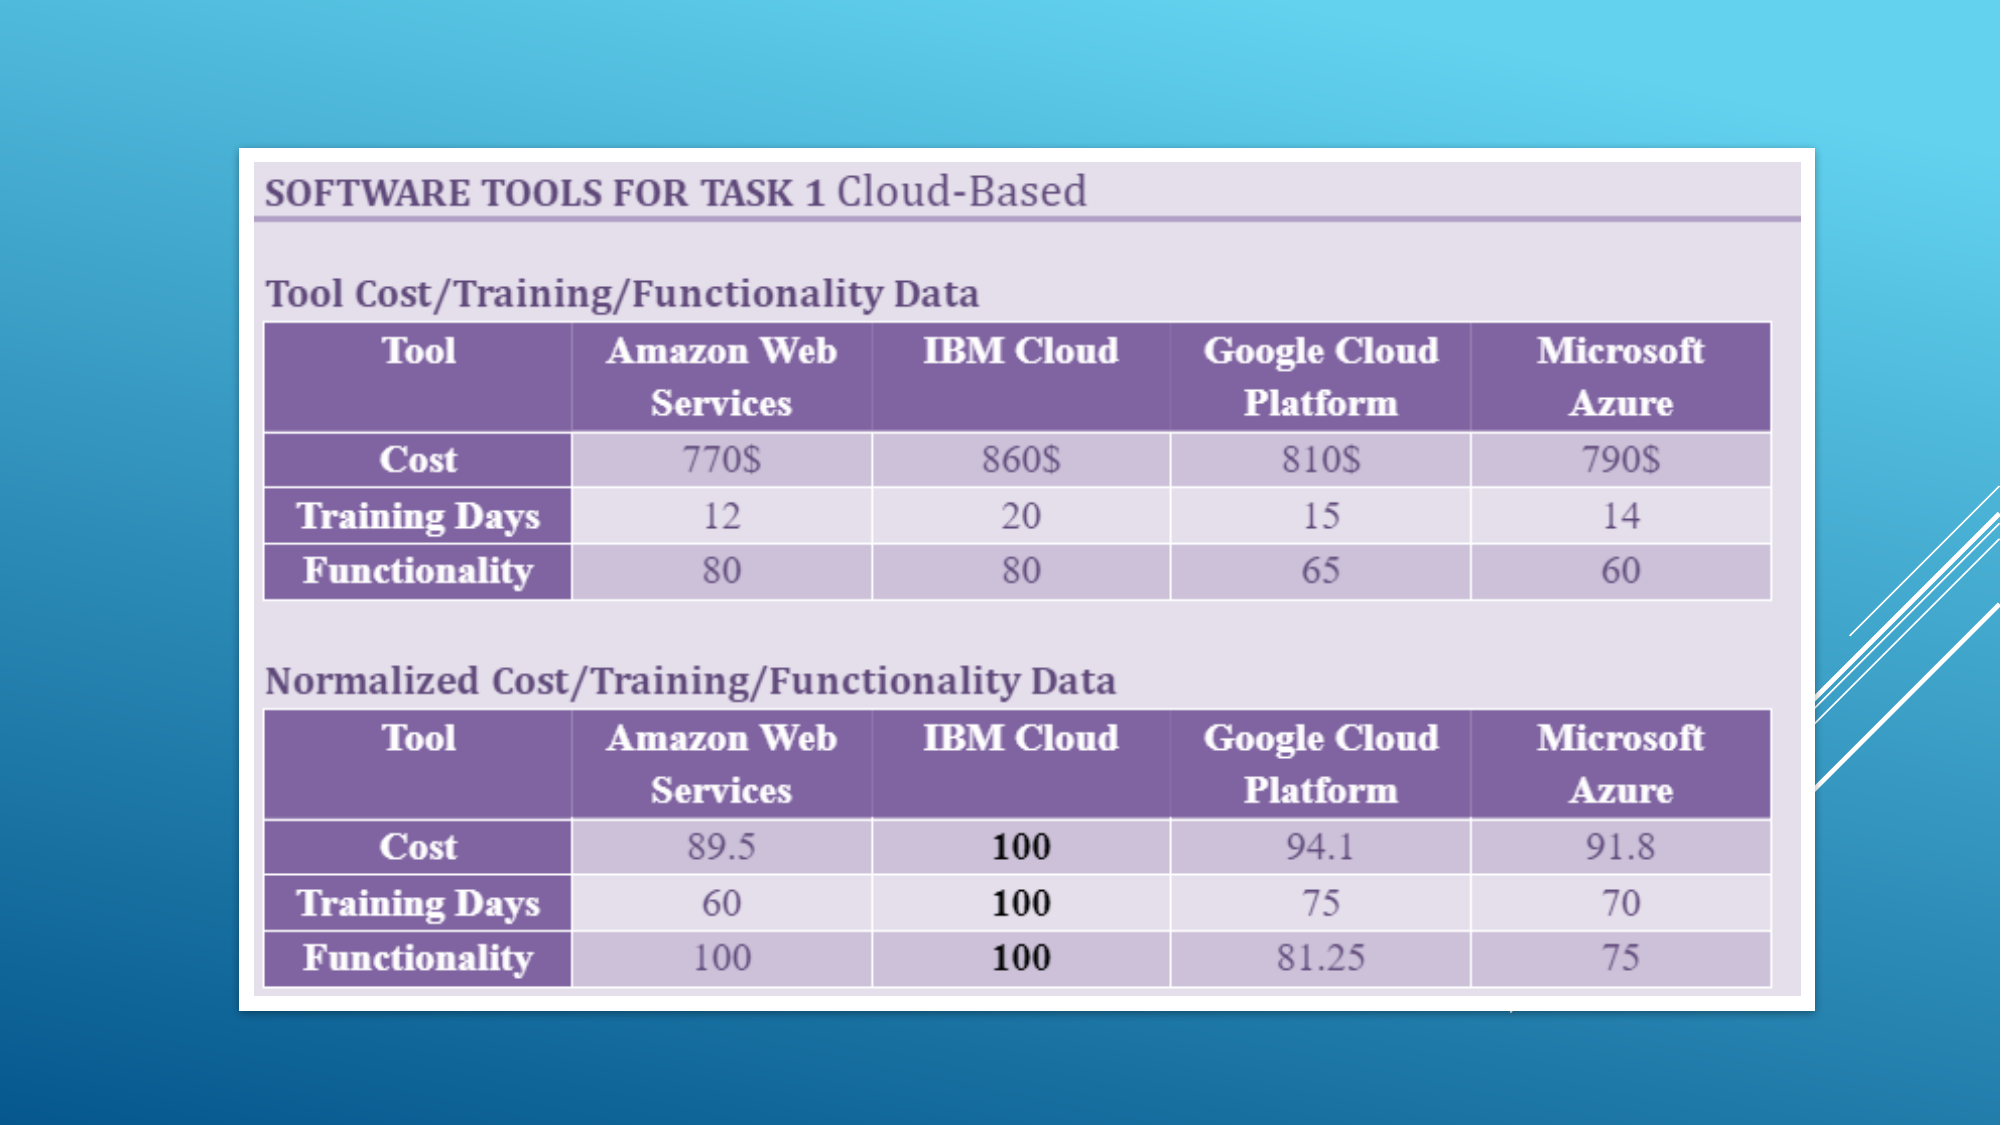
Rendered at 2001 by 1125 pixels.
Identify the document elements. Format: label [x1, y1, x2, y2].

picture [253, 162, 1801, 997]
